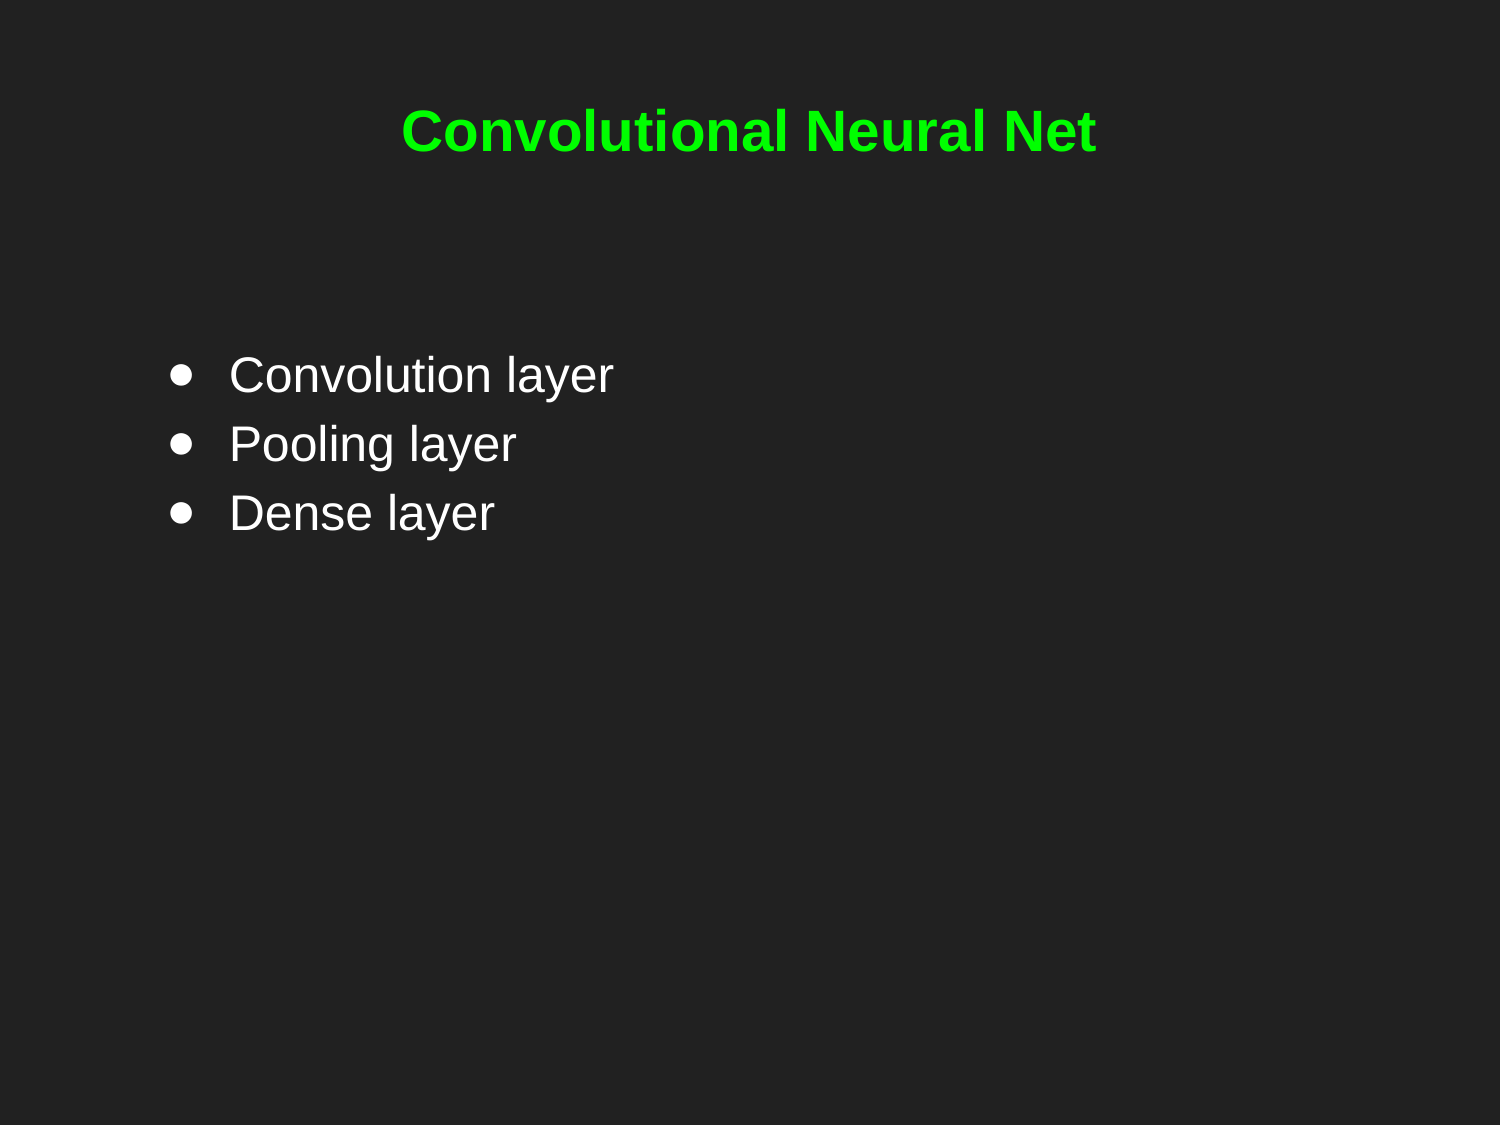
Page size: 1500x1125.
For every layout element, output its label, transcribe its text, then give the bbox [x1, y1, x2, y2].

list Convolution layer Pooling layer Dense layer [138, 318, 707, 1066]
subtitle Convolutional Neural Net [51, 78, 1449, 252]
